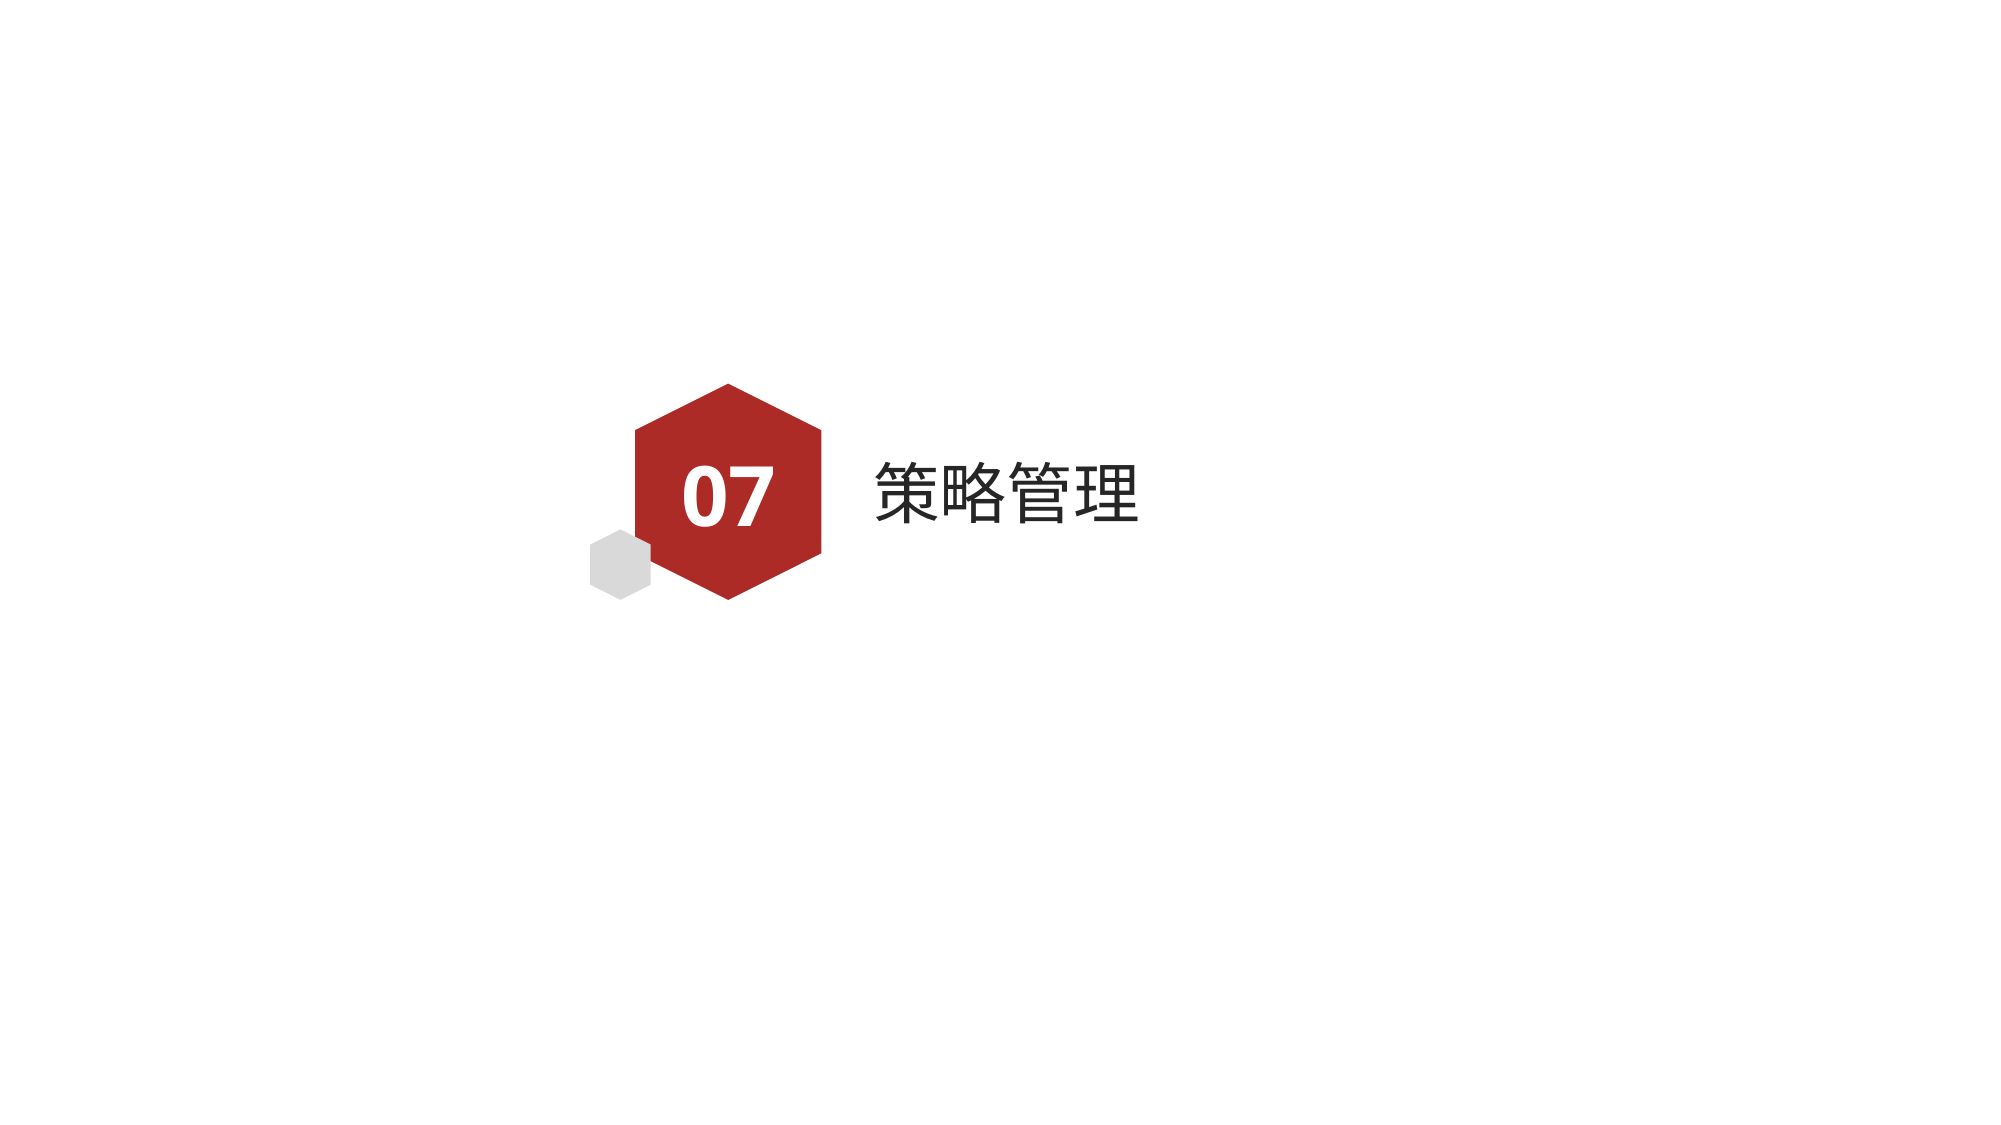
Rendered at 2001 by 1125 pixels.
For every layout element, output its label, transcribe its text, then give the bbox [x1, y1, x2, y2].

title 策略管理 [858, 453, 1950, 672]
list 07 [636, 404, 822, 594]
